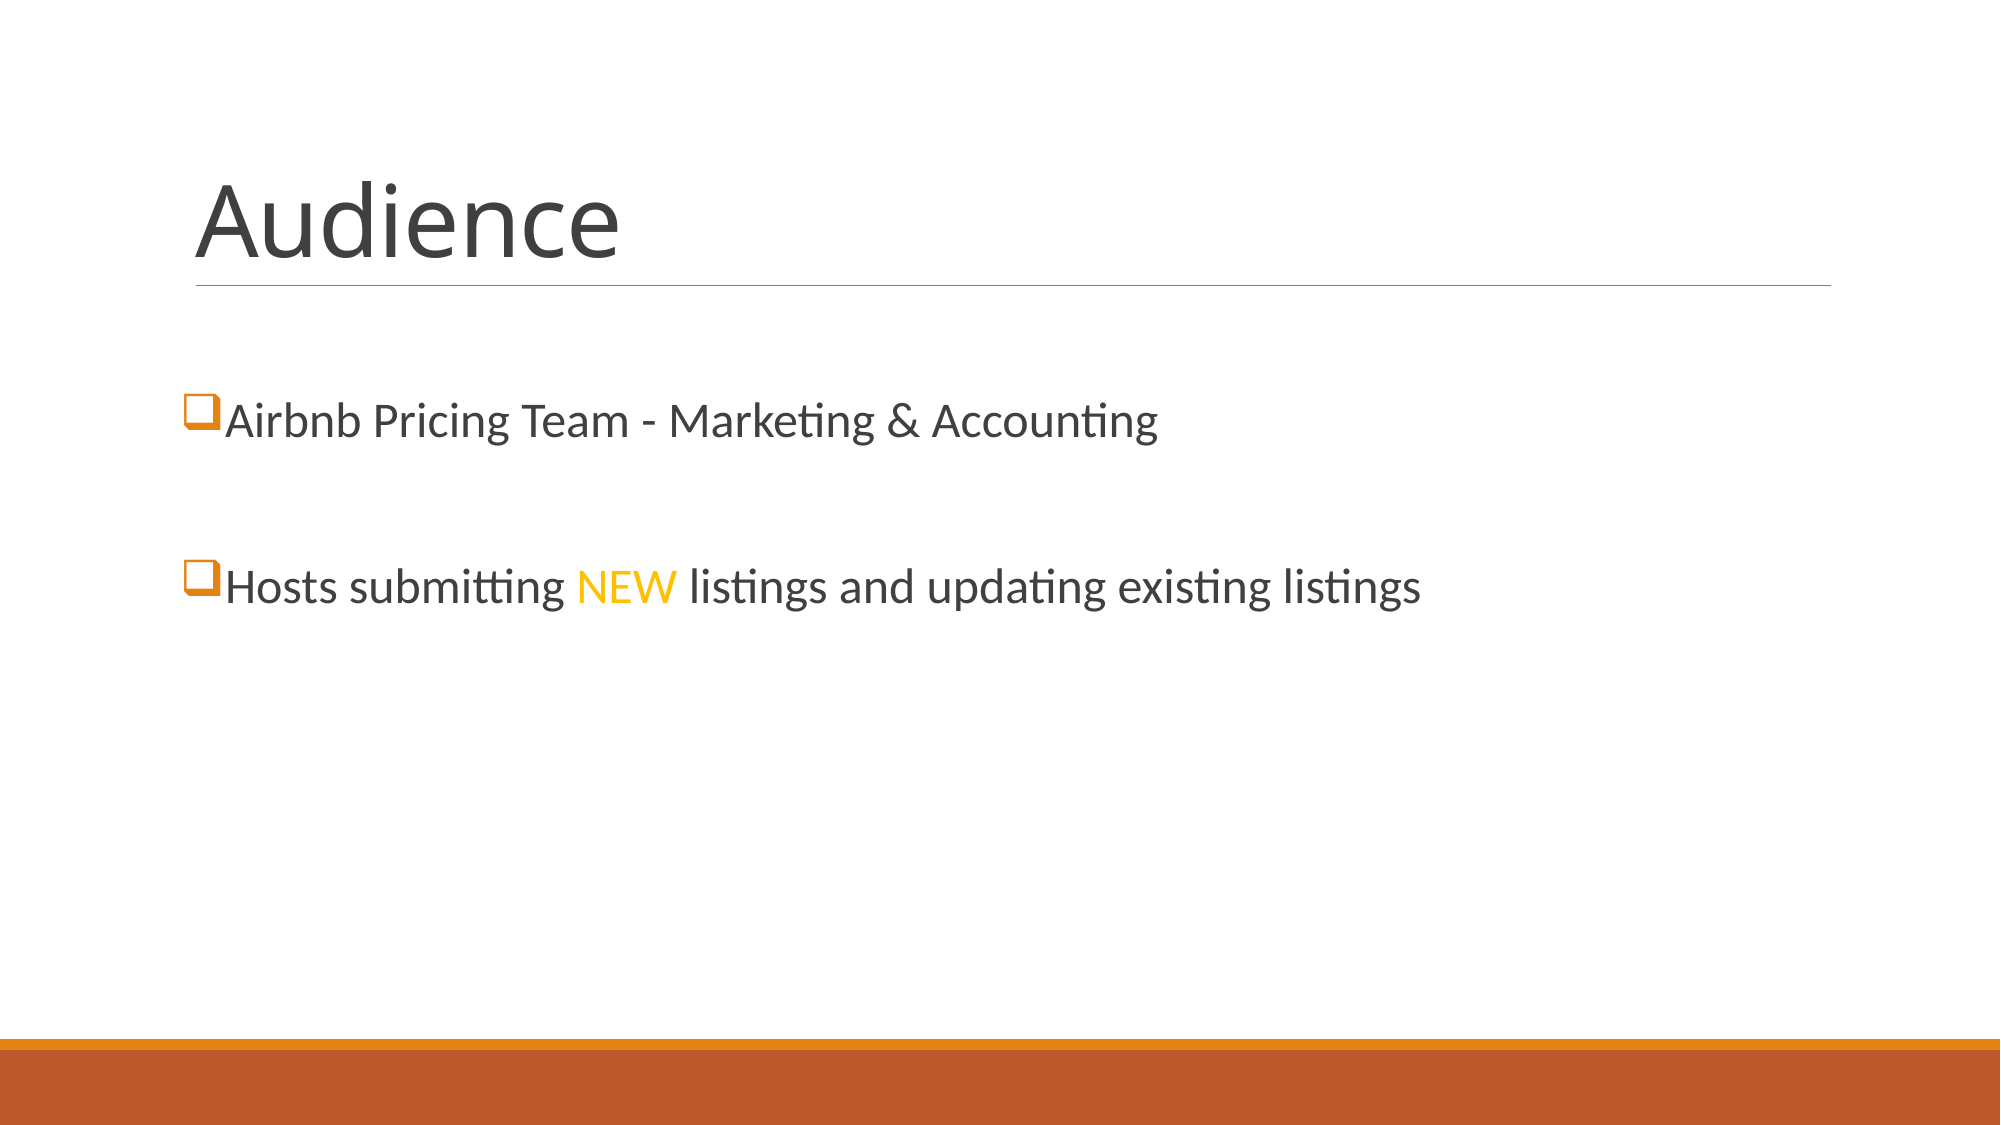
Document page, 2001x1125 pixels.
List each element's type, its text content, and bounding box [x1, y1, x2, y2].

title Audience [180, 47, 1830, 285]
list Airbnb Pricing Team - Marketing & Accounting Hosts submitting NEW listings and updating existing listings [180, 387, 1810, 674]
